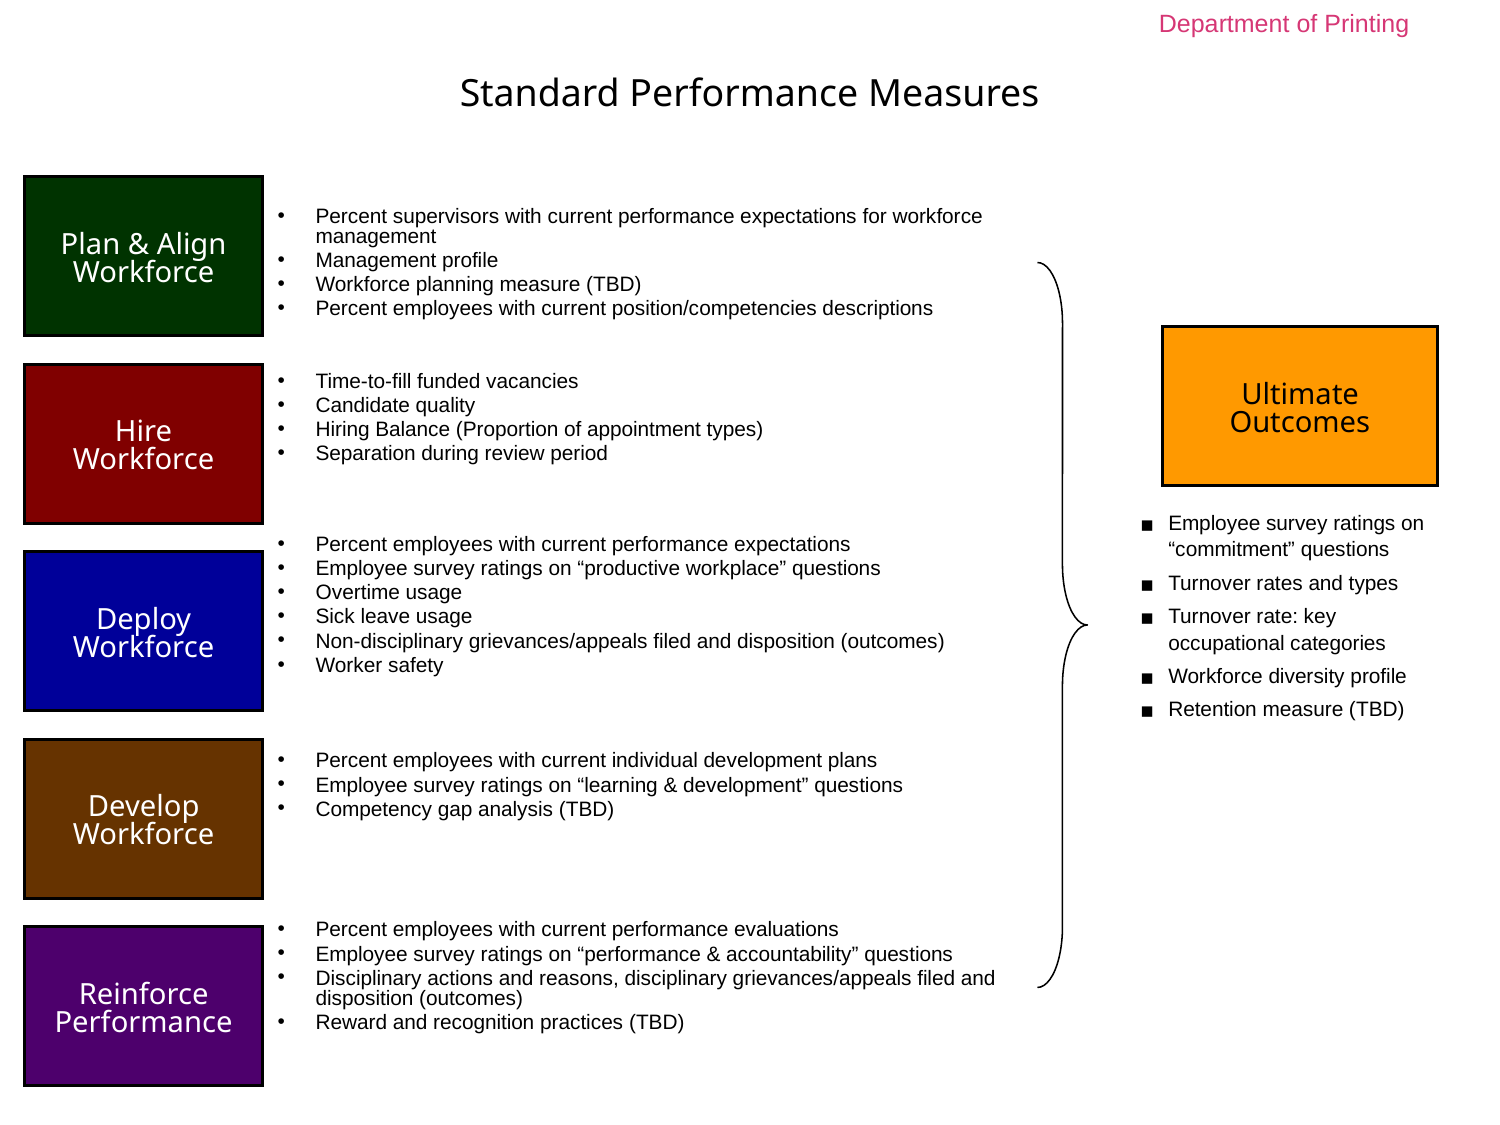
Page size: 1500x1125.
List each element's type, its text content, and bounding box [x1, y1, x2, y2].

text_box [1037, 262, 1088, 988]
list Percent supervisors with current performance expectations for workforce management Management profile Workforce planning measure (TBD) Percent employees with current position/competencies descriptions Time-to-fill funded vacancies Candidate quality Hiring Balance (Proportion of appointment types) Separation during review period Percent employees with current performance expectations Employee survey ratings on “productive workplace” questions Overtime usage Sick leave usage Non-disciplinary grievances/appeals filed and disposition (outcomes) Worker safety Percent employees with current individual development plans Employee survey ratings on “learning & development” questions Competency gap analysis (TBD) Percent employees with current performance evaluations Employee survey ratings on “performance & accountability” questions Disciplinary actions and reasons, disciplinary grievances/appeals filed and disposition (outcomes) Reward and recognition practices (TBD) [266, 200, 1100, 1038]
title Standard Performance Measures [0, 37, 1500, 146]
text_box Employee survey ratings on “commitment” questions Turnover rates and types Turnover rate: key occupational categories Workforce diversity profile Retention measure (TBD) [1125, 500, 1463, 796]
footer Department of Printing [675, 0, 1425, 37]
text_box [24, 176, 263, 1088]
text_box Ultimate Outcomes [1162, 326, 1438, 486]
